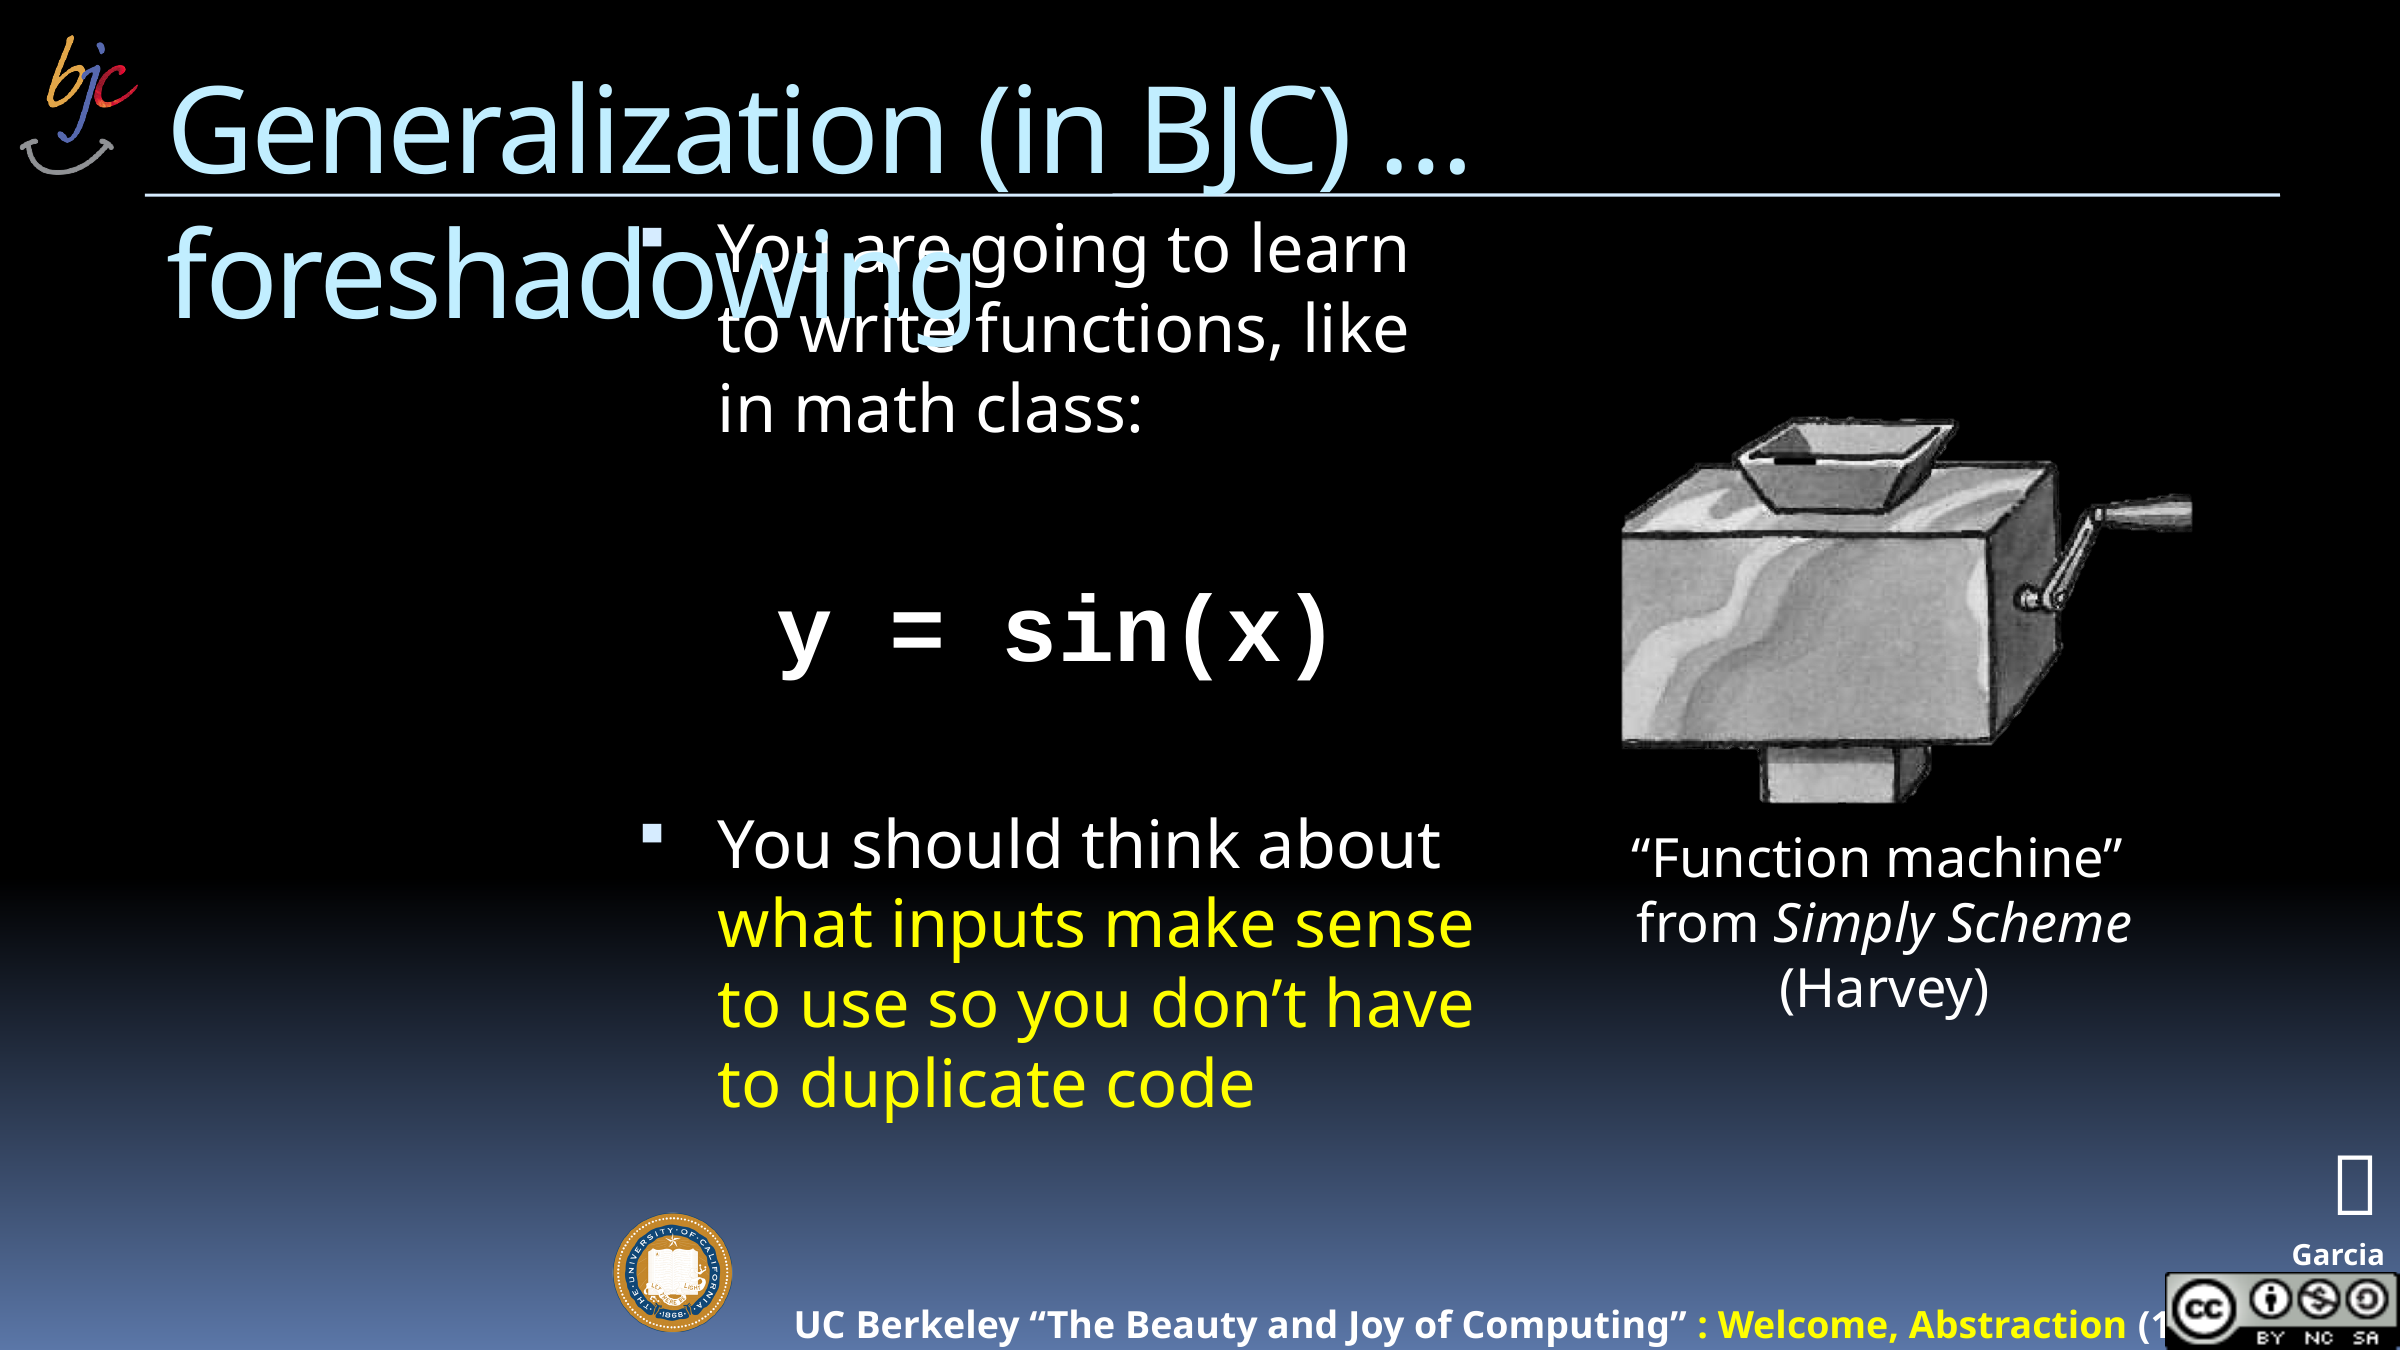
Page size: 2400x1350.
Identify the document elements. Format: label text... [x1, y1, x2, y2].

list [1549, 361, 2266, 853]
text_box  [2274, 1125, 2400, 1240]
picture [19, 35, 138, 175]
picture [2165, 1272, 2400, 1350]
list You are going to learn to write functions, like in math class: y = sin(x) You should think about what inputs make sense to use so you don’t have to duplicate code [599, 194, 1501, 1240]
picture [612, 1240, 733, 1333]
title Generalization (in BJC) … foreshadowing [144, 41, 2288, 192]
text_box “Function machine” from Simply Scheme (Harvey) [1512, 812, 2257, 1029]
